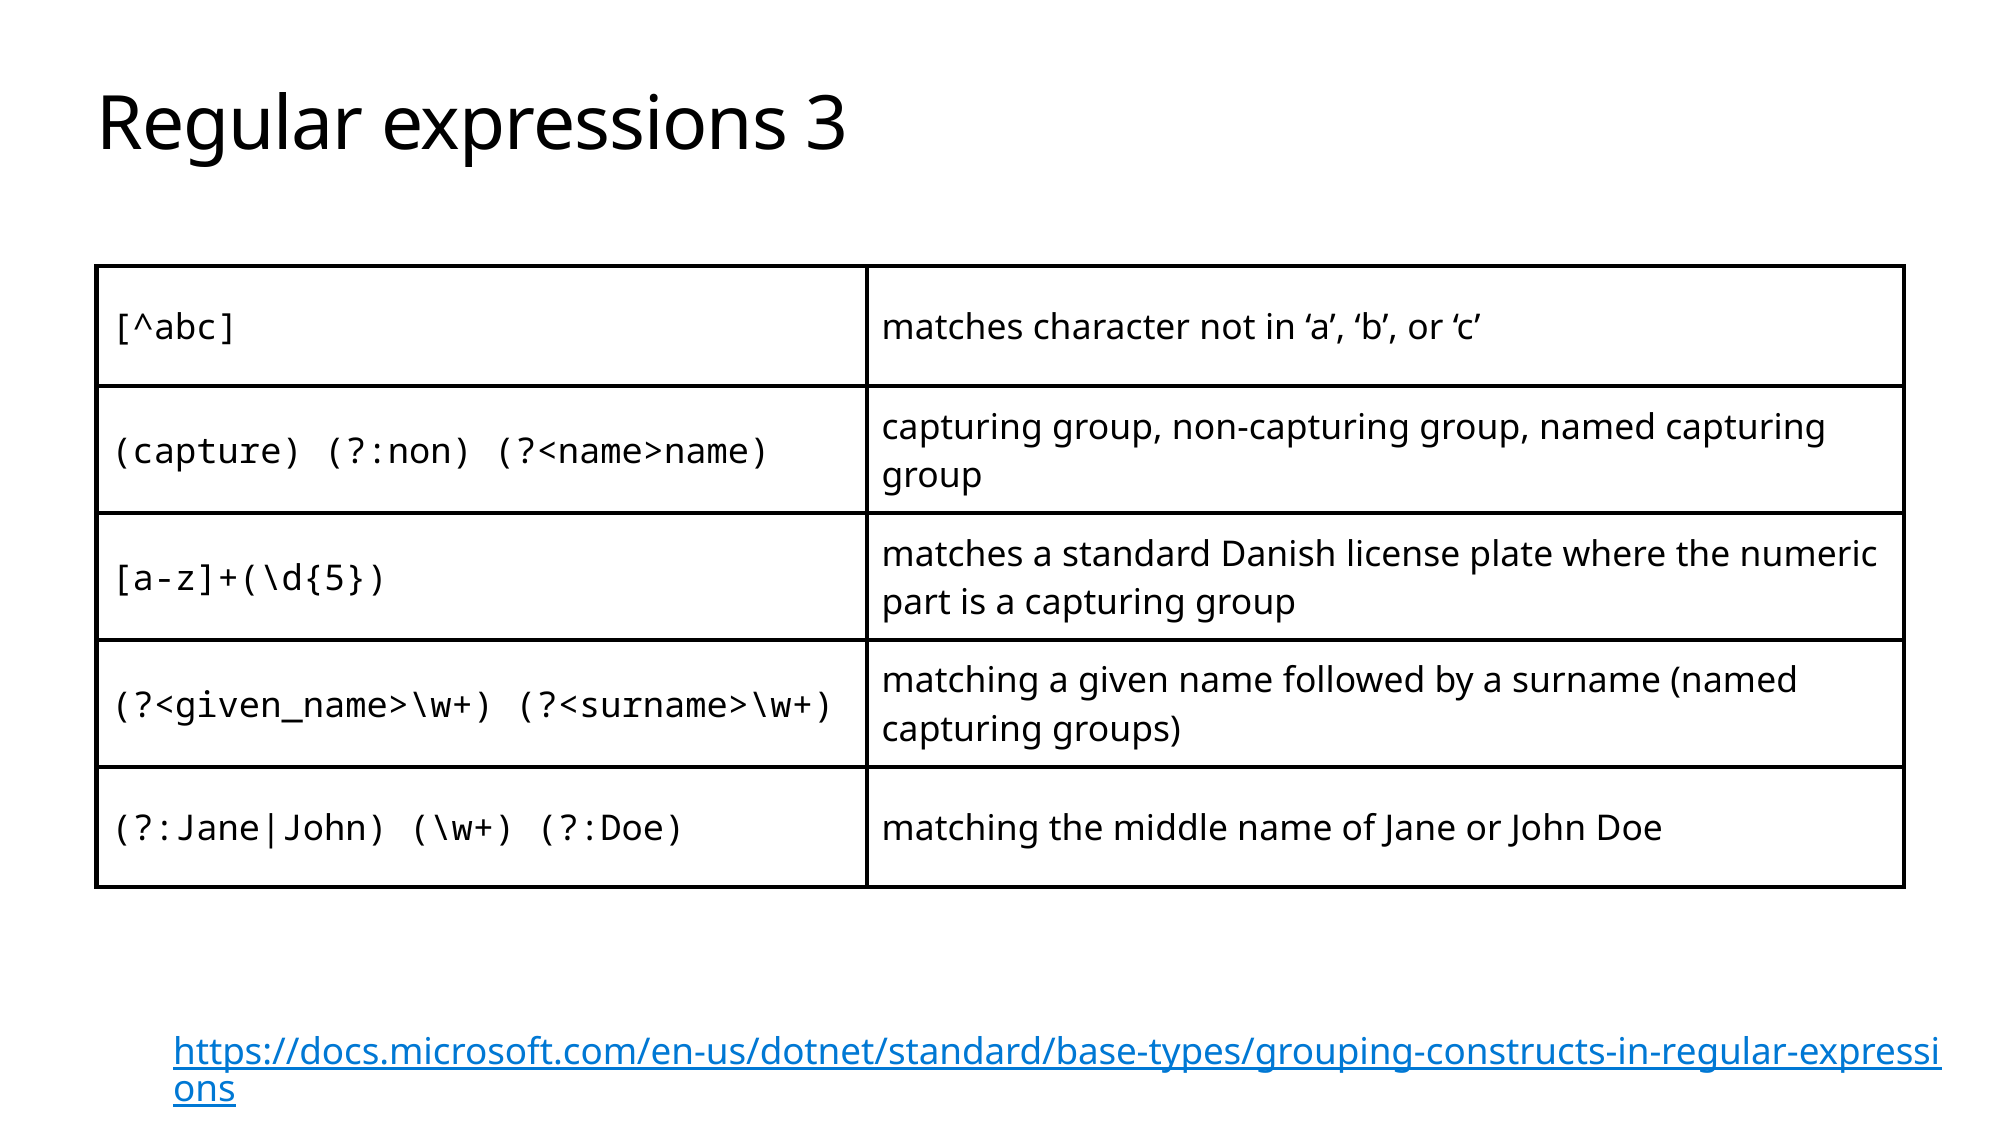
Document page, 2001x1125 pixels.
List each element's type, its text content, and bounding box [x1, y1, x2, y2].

table_cell matches a standard Danish license plate where the numeric part is a capturing group [869, 515, 1902, 638]
table_cell matching a given name followed by a surname (named capturing groups) [869, 642, 1902, 765]
table_cell (capture) (?:non) (?<name>name) [99, 388, 865, 511]
table_cell (?<given_name>\w+) (?<surname>\w+) [99, 642, 865, 765]
table_cell [a-z]+(\d{5}) [99, 515, 865, 638]
text_box https://docs.microsoft.com/en-us/dotnet/standard/base-types/grouping-constructs-in-regular-expressions [158, 1020, 1960, 1085]
table_header matches character not in ‘a’, ‘b’, or ‘c’ [869, 268, 1902, 384]
title Regular expressions 3 [96, 75, 1904, 166]
table_cell matching the middle name of Jane or John Doe [869, 769, 1902, 885]
table_header [^abc] [99, 268, 865, 384]
table_cell capturing group, non-capturing group, named capturing group [869, 388, 1902, 511]
table_cell (?:Jane|John) (\w+) (?:Doe) [99, 769, 865, 885]
